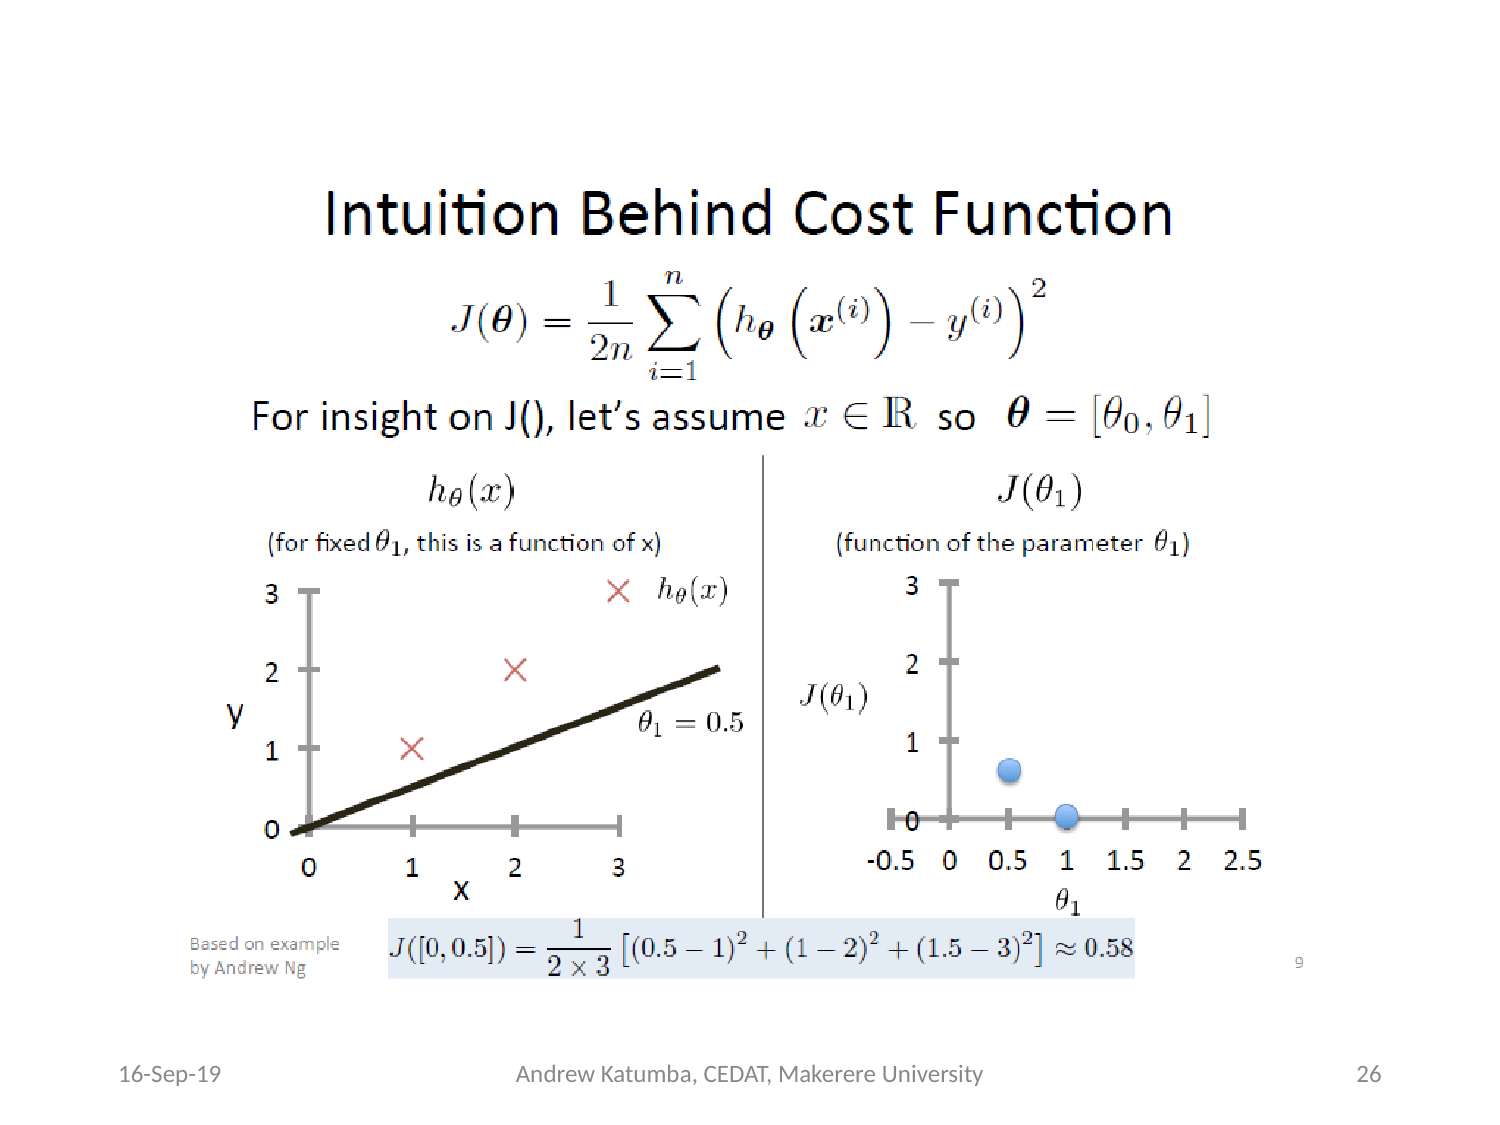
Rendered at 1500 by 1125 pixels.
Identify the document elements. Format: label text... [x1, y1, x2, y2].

slide_number ‹#› [1059, 1042, 1397, 1103]
slide_number 16-Sep-19 [103, 1042, 441, 1103]
picture [181, 140, 1311, 980]
footer Andrew Katumba, CEDAT, Makerere University [496, 1042, 1004, 1103]
